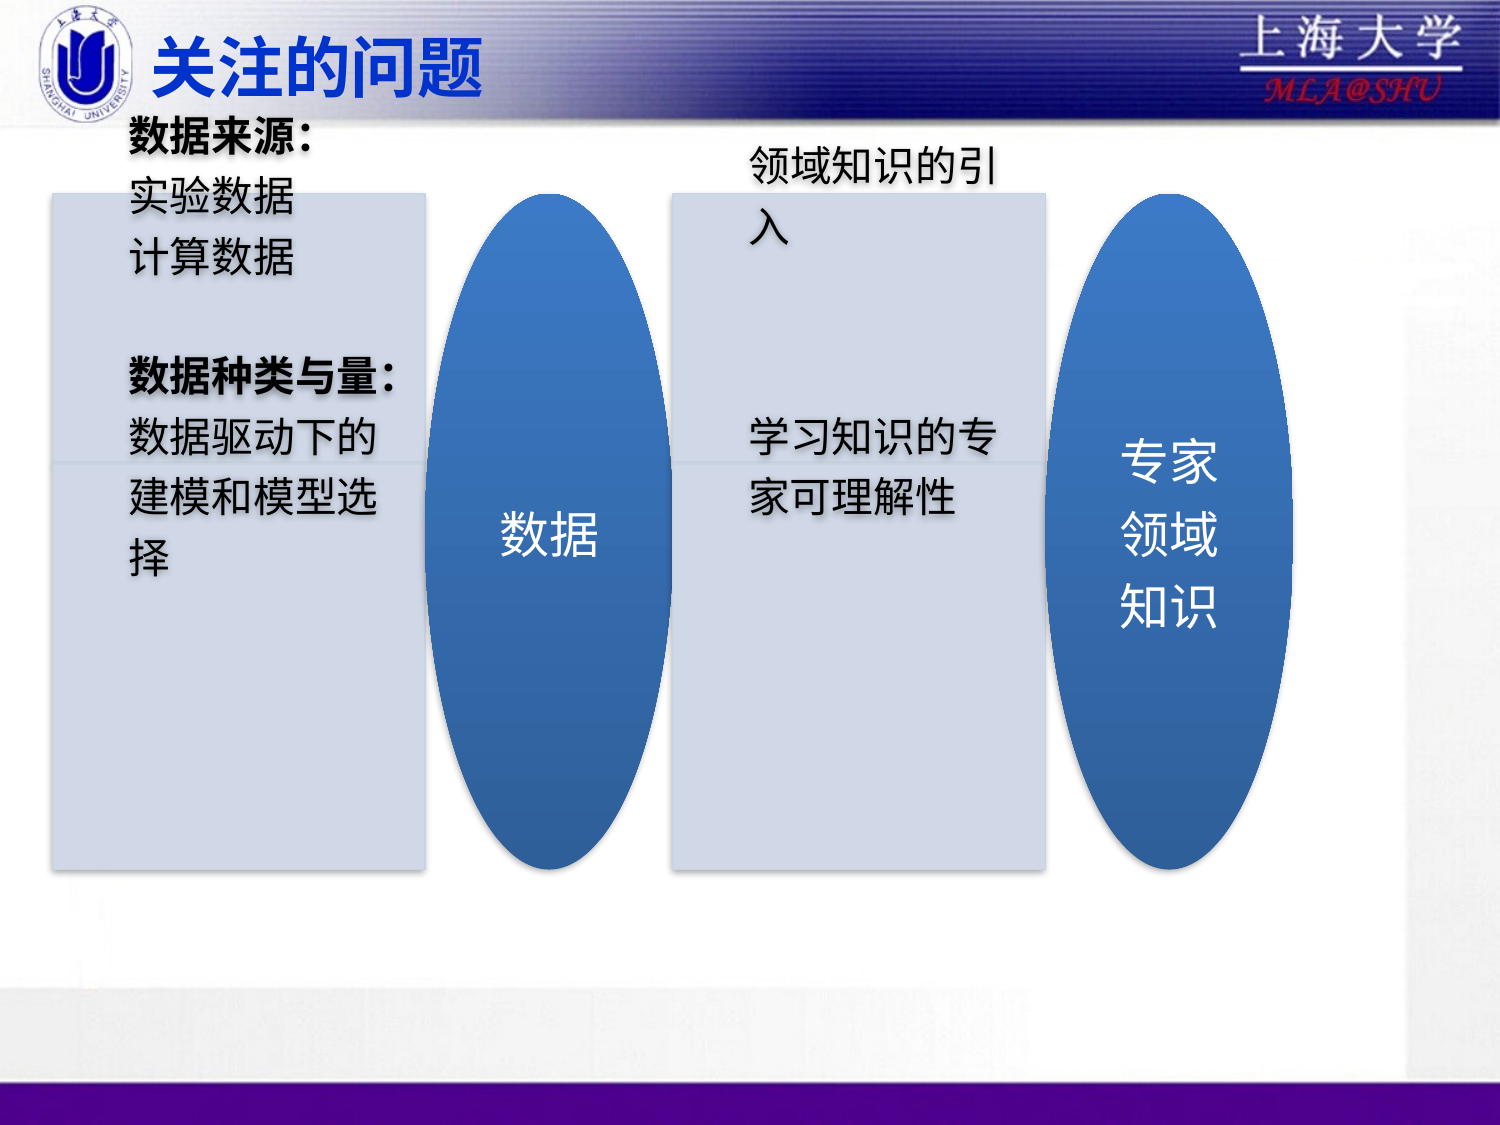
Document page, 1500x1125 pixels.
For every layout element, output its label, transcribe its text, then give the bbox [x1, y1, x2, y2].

picture [194, 145, 204, 150]
title 关注的问题 [135, 0, 1486, 131]
picture [0, 0, 1500, 1125]
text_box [52, 193, 1294, 870]
